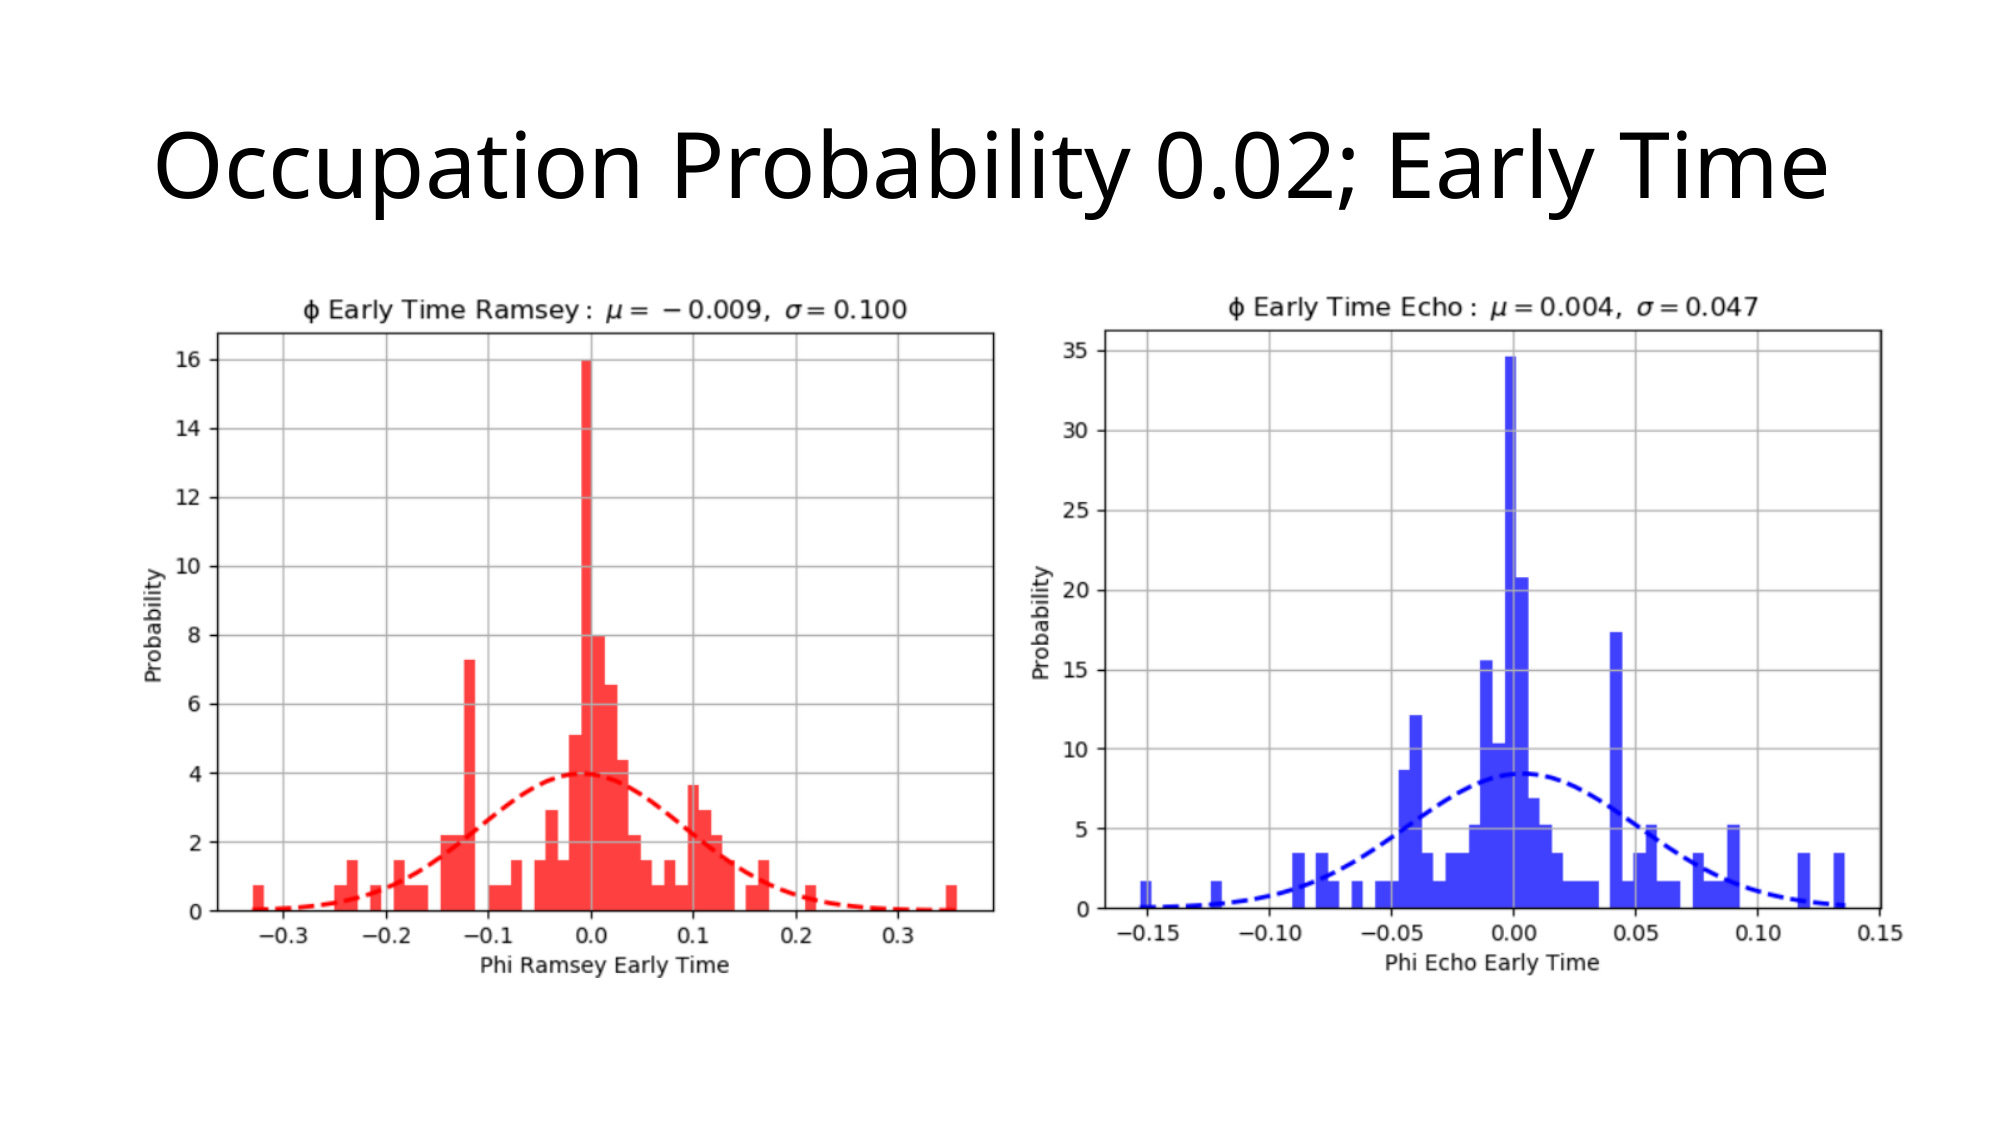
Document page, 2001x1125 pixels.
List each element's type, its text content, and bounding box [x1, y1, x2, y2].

title Occupation Probability 0.02; Early Time [137, 59, 1863, 278]
picture [137, 277, 1917, 978]
